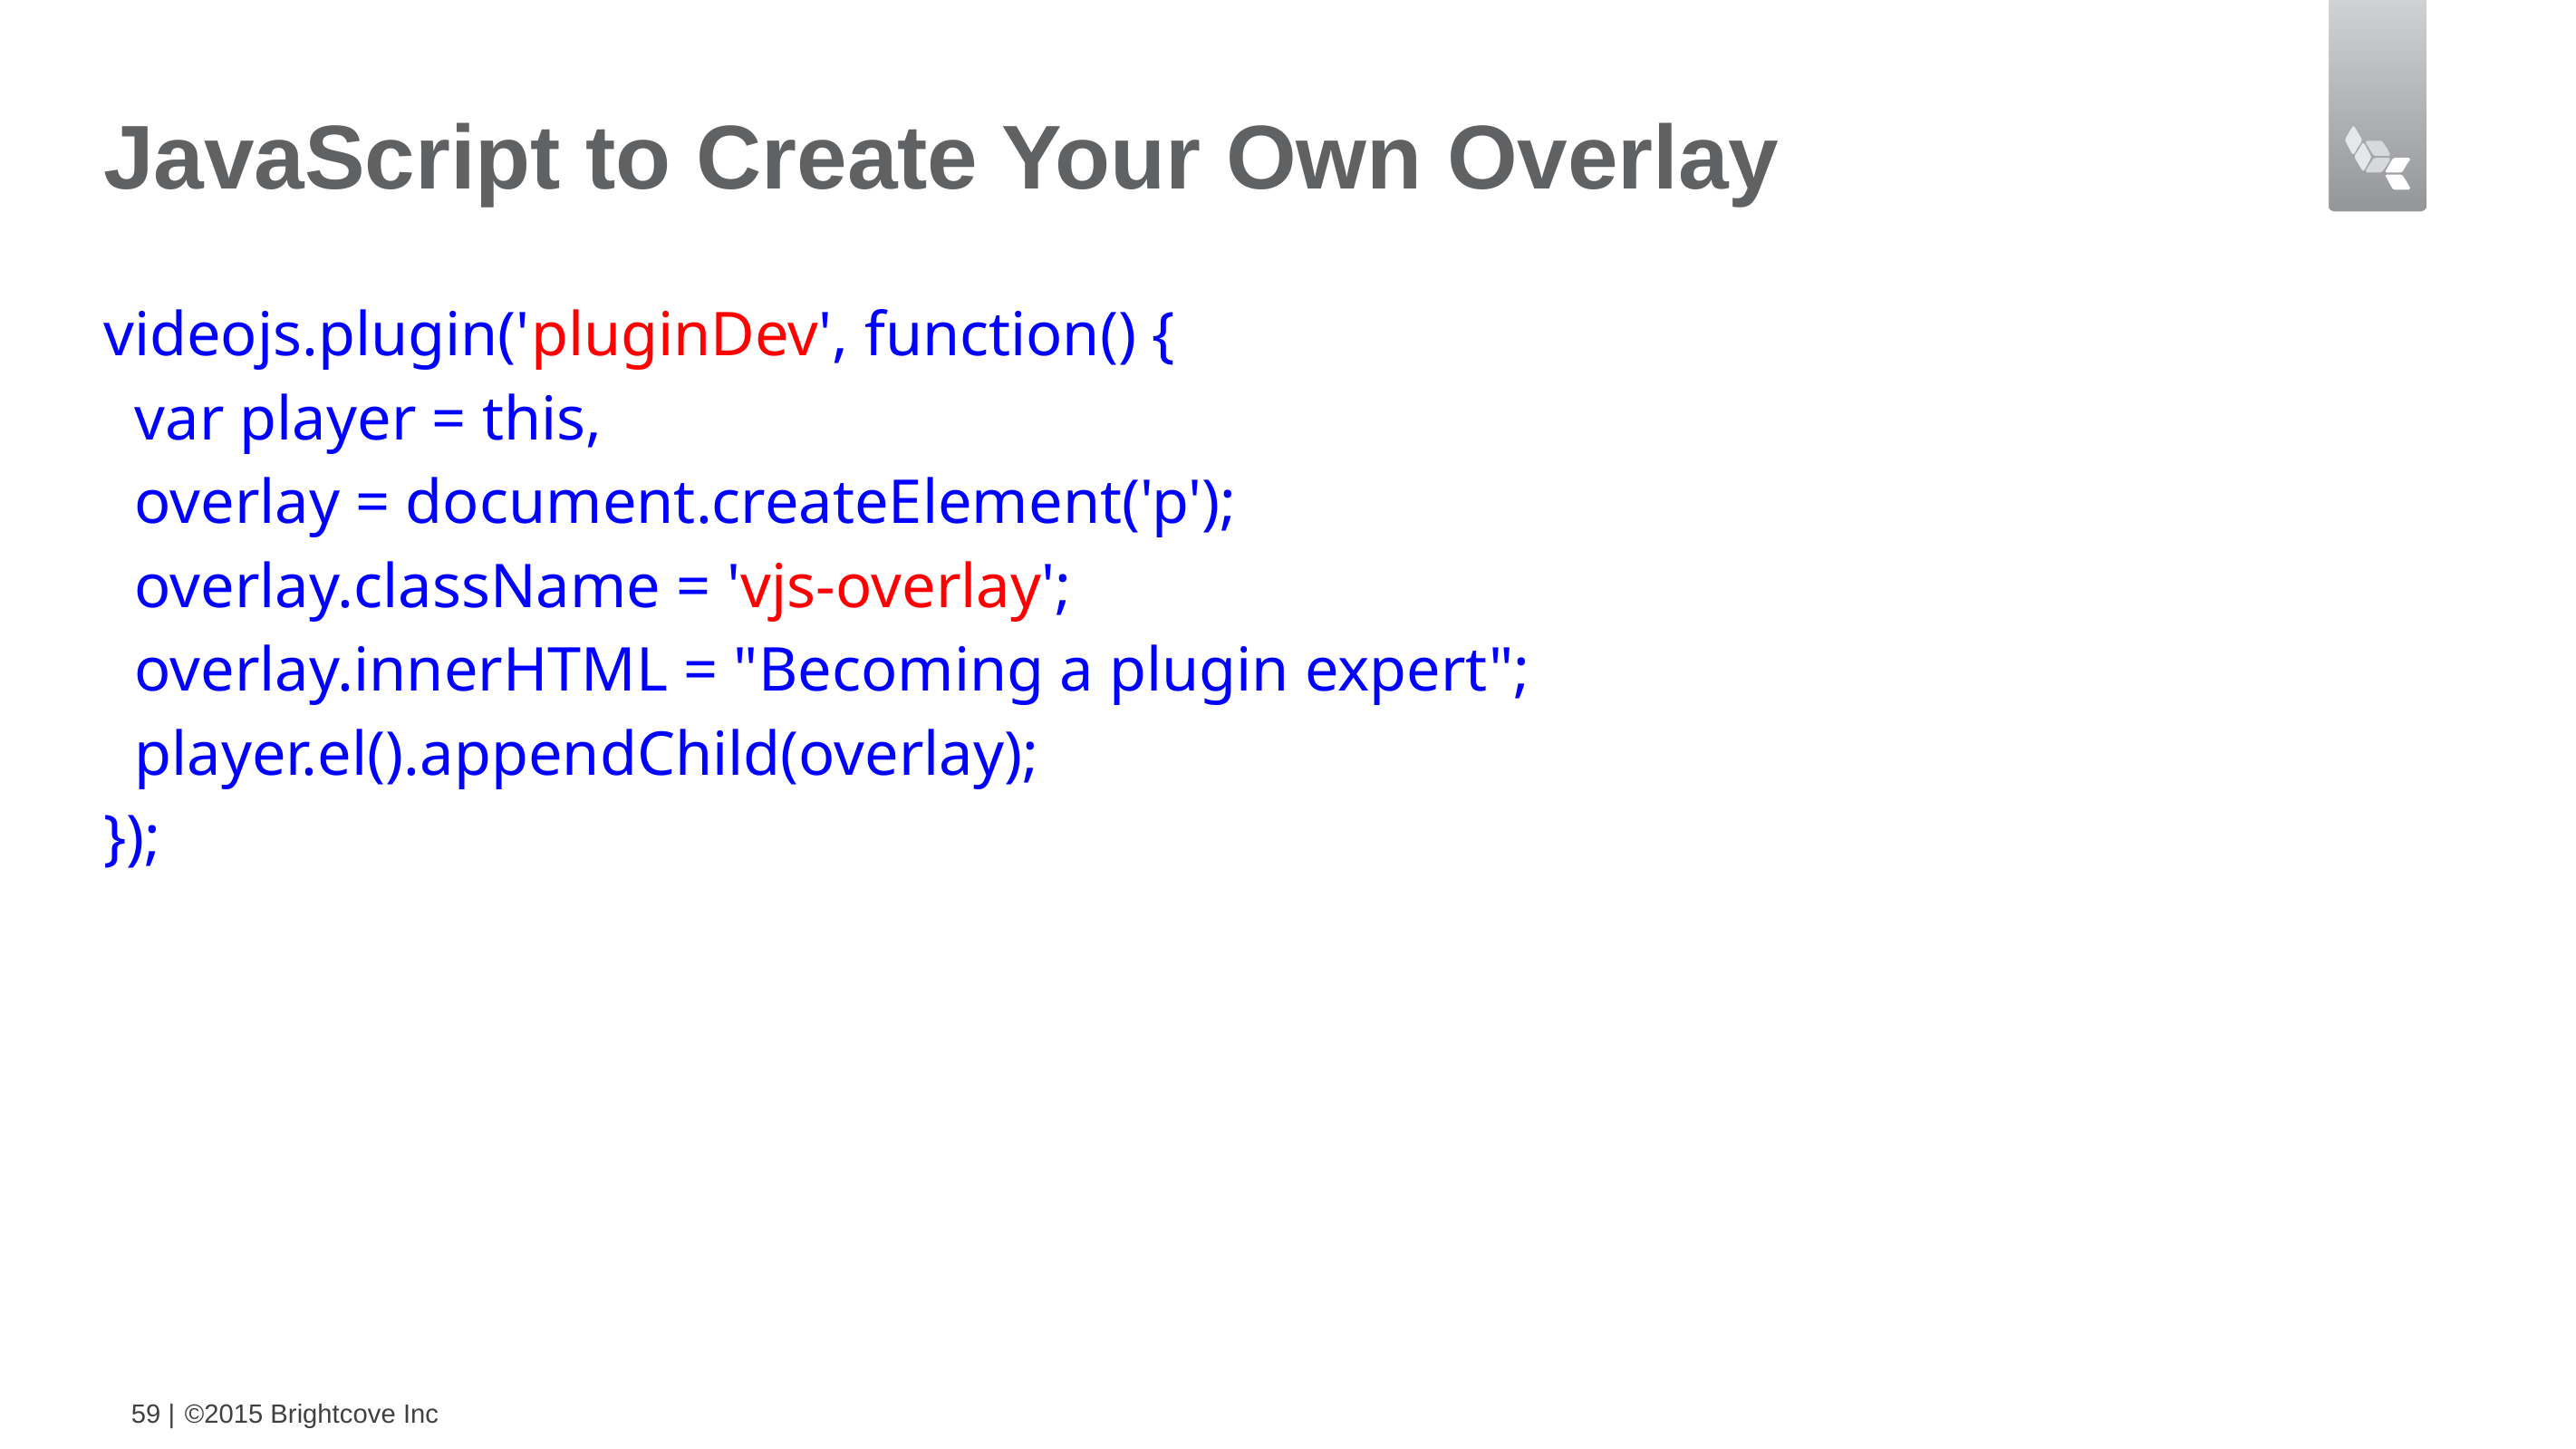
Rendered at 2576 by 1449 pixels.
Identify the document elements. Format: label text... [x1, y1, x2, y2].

title JavaScript to Create Your Own Overlay [80, 44, 2270, 260]
list videojs.plugin('pluginDev', function() { var player = this, overlay = document.createElement('p'); overlay.className = 'vjs-overlay'; overlay.innerHTML = "Becoming a plugin expert"; player.el().appendChild(overlay); }); [80, 284, 2441, 1302]
footer ©2015 Brightcove Inc [189, 1374, 988, 1449]
slide_number 59 | [88, 1374, 189, 1449]
